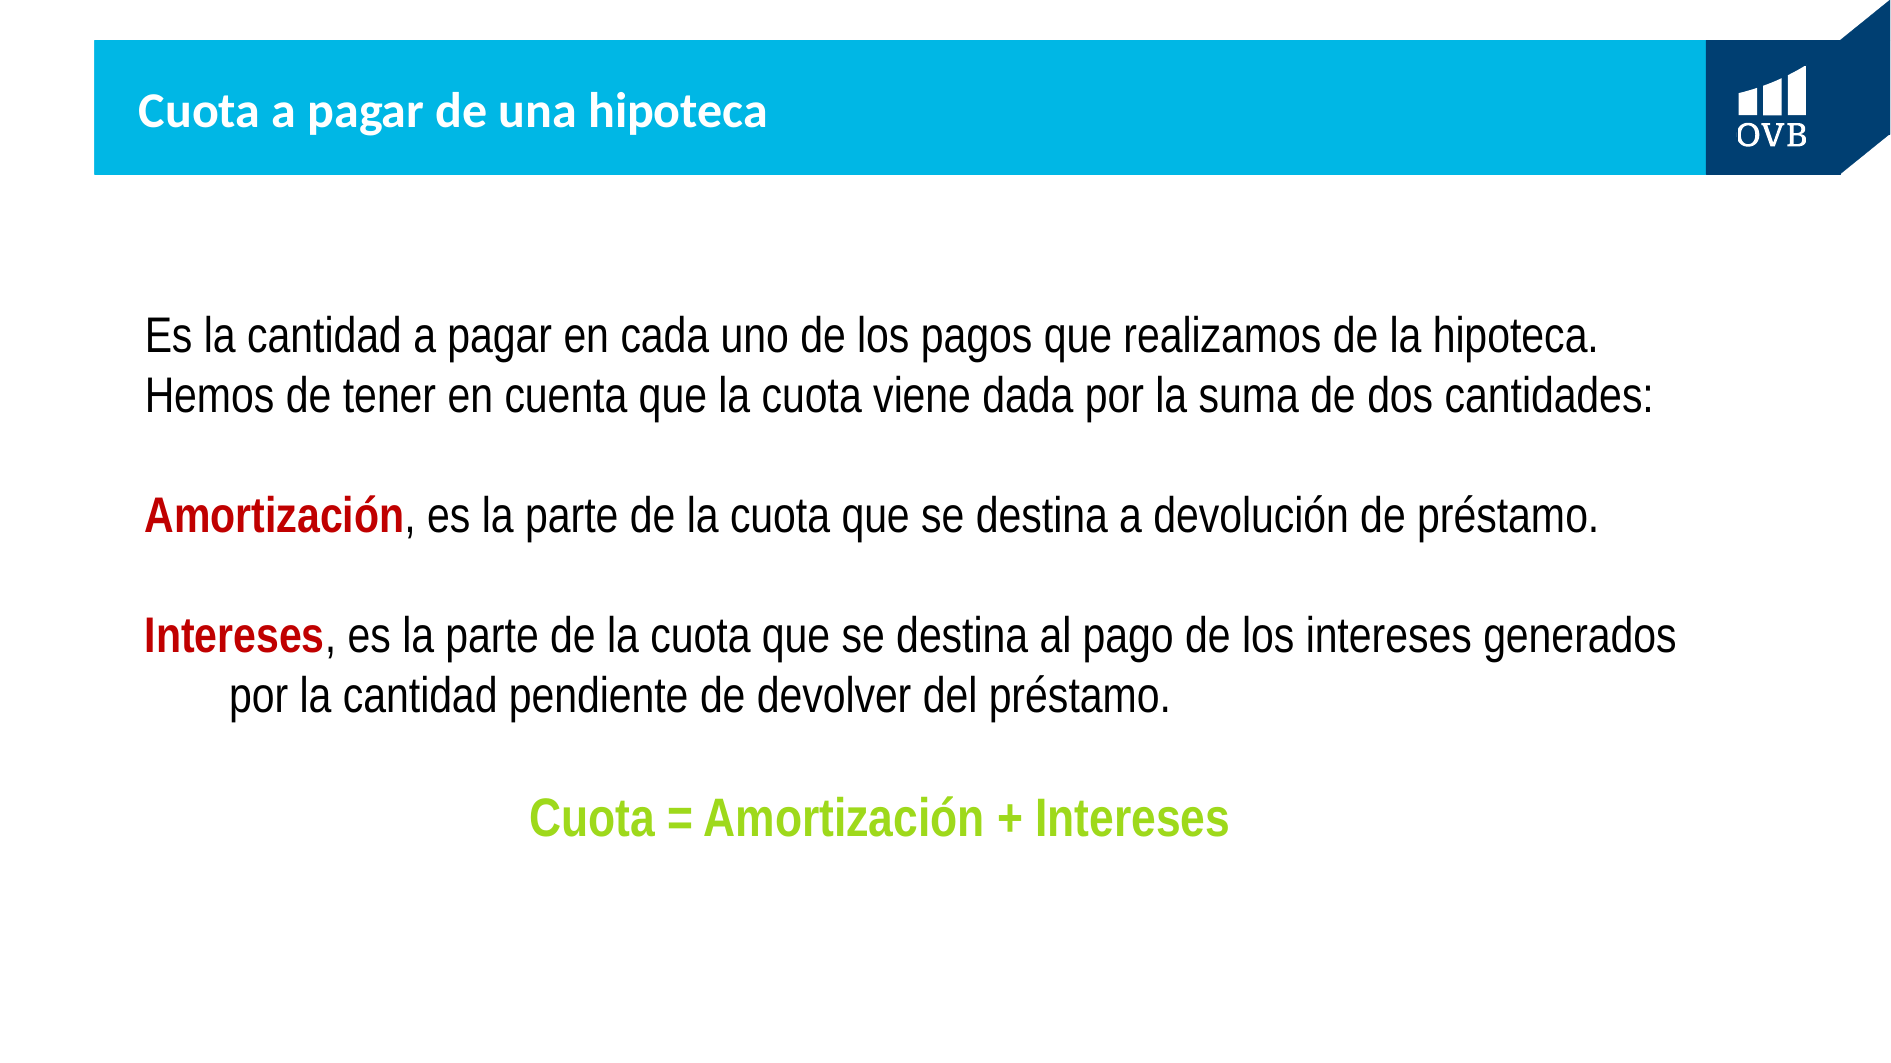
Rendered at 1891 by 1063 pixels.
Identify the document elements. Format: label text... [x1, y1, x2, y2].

title Cuota a pagar de una hipoteca [94, 40, 1707, 175]
text_box [482, 741, 1255, 865]
text_box Es la cantidad a pagar en cada uno de los pagos que realizamos de la hipoteca. Hemos de tener en cuenta que la cuota viene dada por la suma de dos cantidades: Amortización, es la parte de la cuota que se destina a devolución de préstamo. Intereses, es la parte de la cuota que se destina al pago de los intereses generados por la cantidad pendiente de devolver del préstamo. Cuota = Amortización + Intereses [129, 295, 1749, 855]
